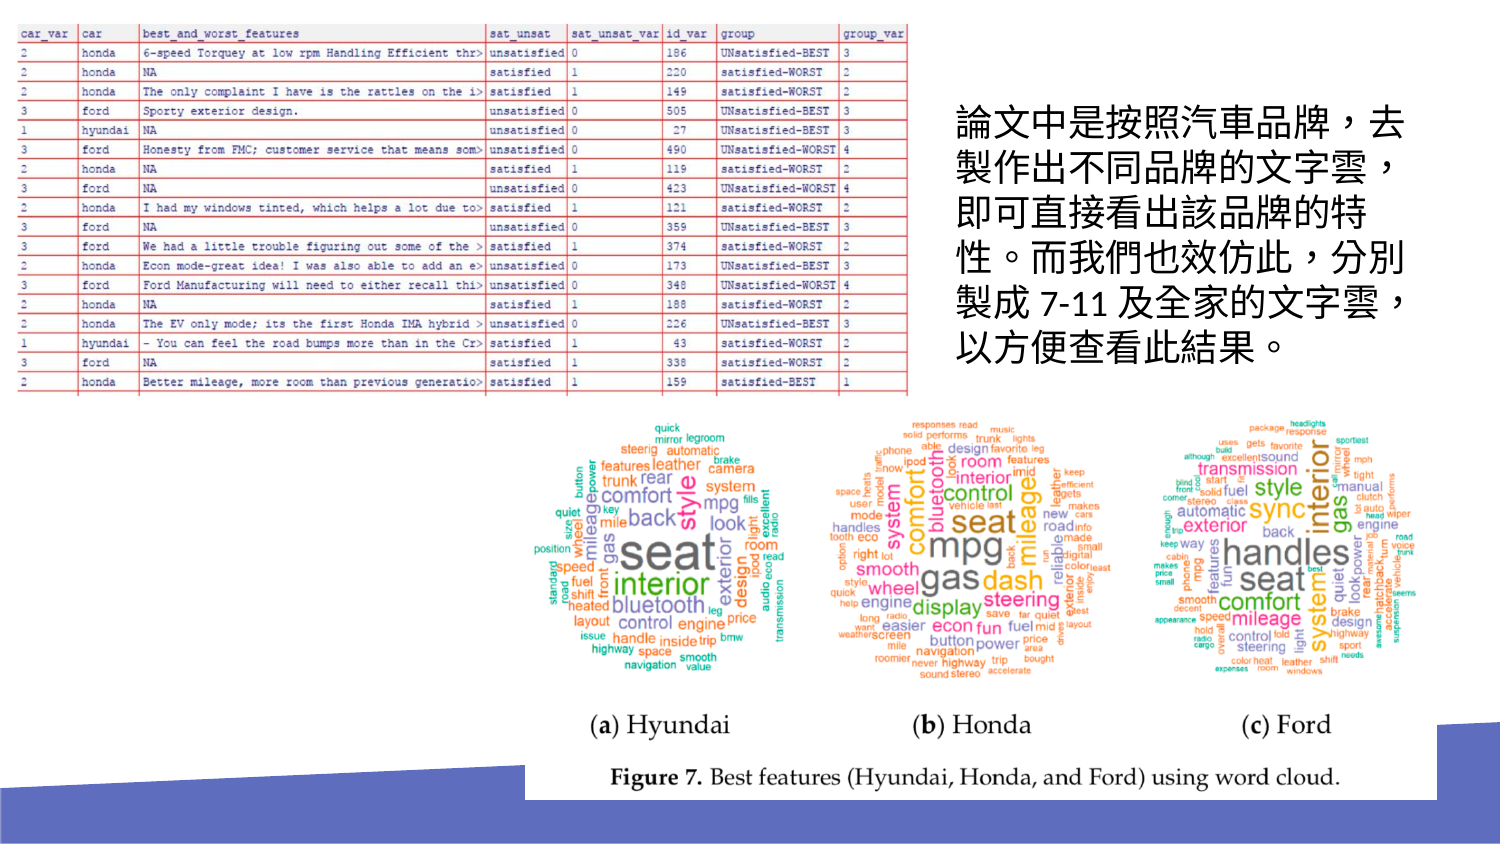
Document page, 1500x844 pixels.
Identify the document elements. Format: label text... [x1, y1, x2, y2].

picture [0, 0, 1500, 800]
text_box 論文中是按照汽車品牌，去製作出不同品牌的文字雲，即可直接看出該品牌的特性。而我們也效仿此，分別製成7-11及全家的文字雲，以方便查看此結果。 [940, 91, 1437, 379]
